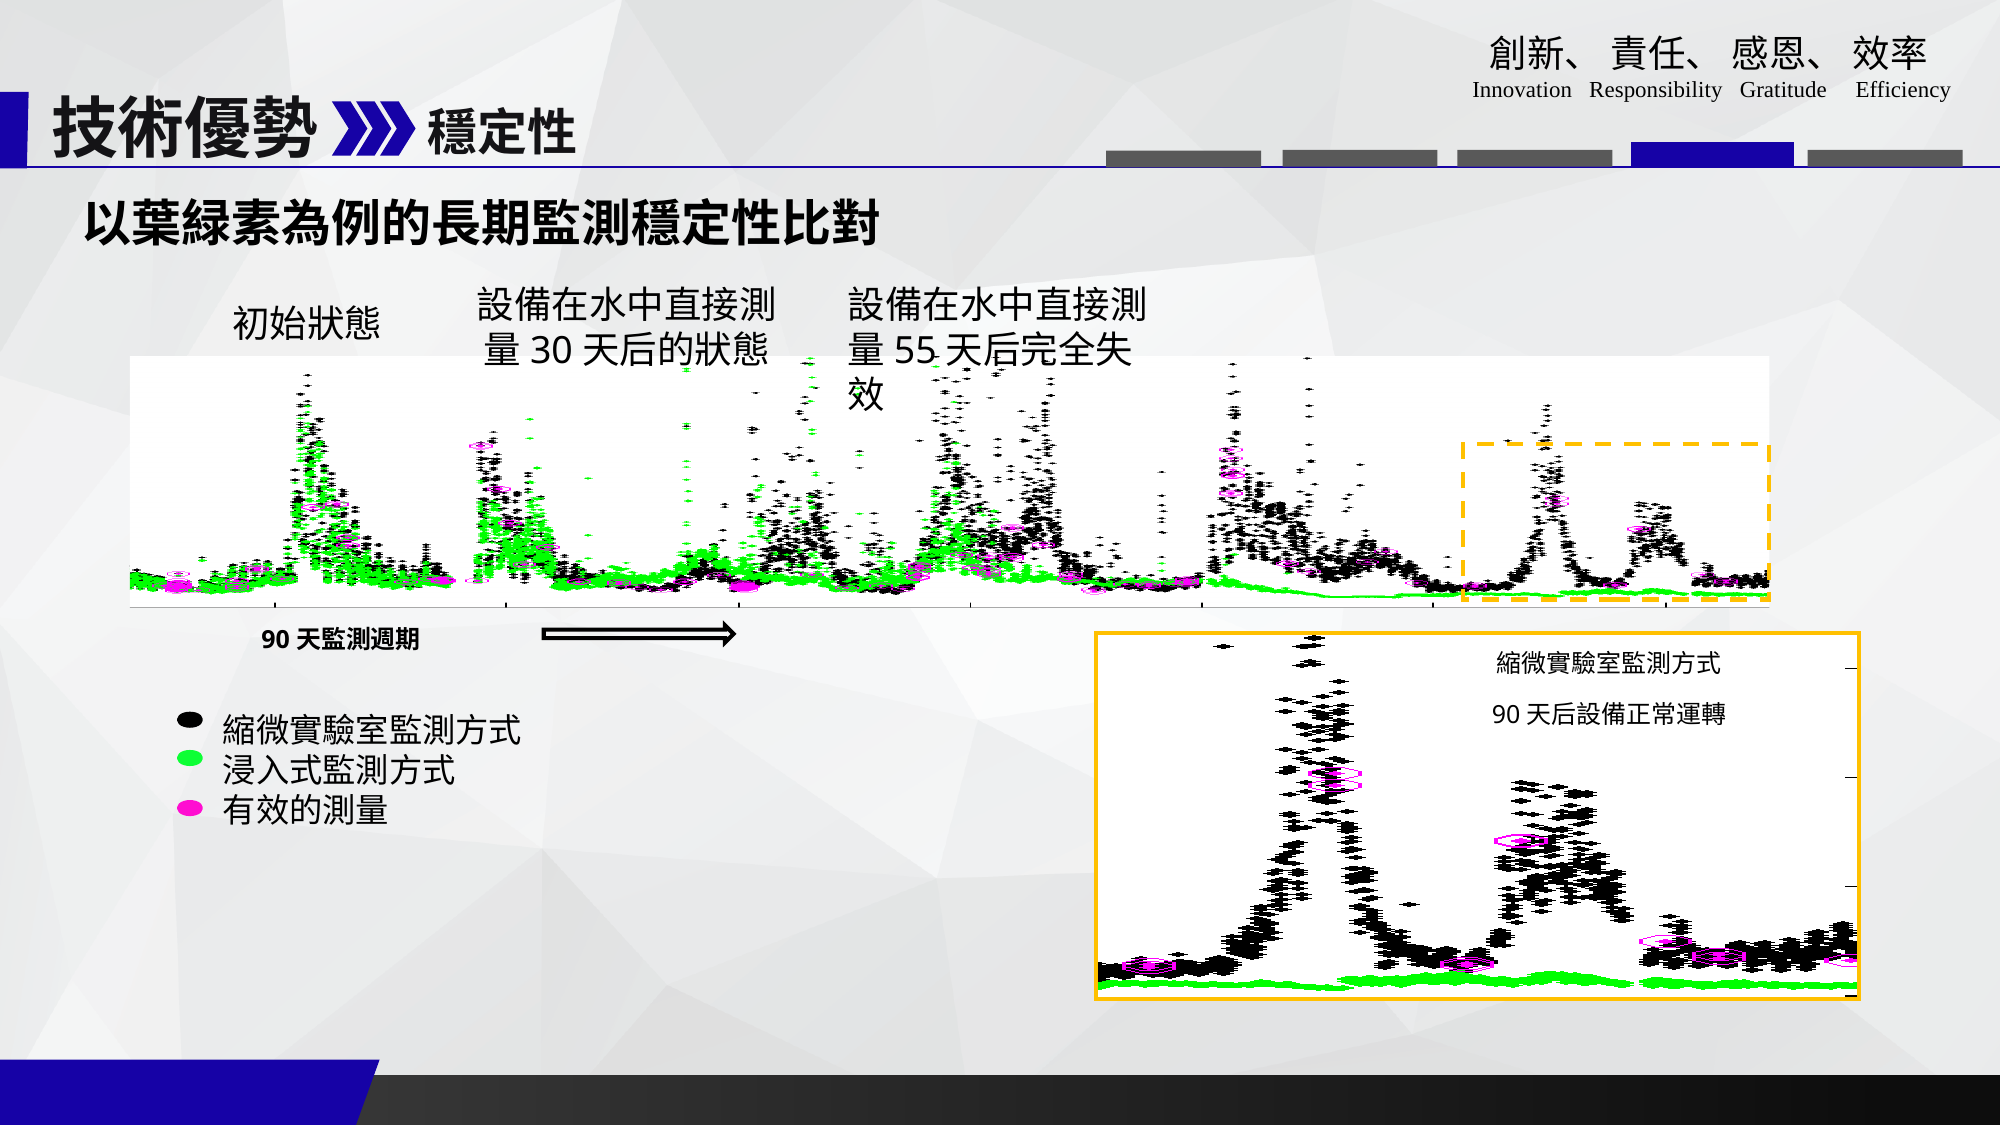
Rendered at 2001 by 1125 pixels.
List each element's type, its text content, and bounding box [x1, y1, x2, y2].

text_box 設備在水中直接測量55天后完全失效 [832, 273, 1175, 356]
text_box 以葉緑素為例的長期監測穩定性比對 [66, 184, 1083, 260]
text_box 設備在水中直接測量30天后的狀態 [455, 273, 798, 356]
text_box [1631, 142, 1794, 168]
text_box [129, 356, 1858, 997]
picture [0, 168, 2000, 1075]
picture [0, 0, 2000, 166]
text_box 初始狀態 [217, 292, 407, 353]
text_box 穩定性 [412, 93, 593, 168]
picture [333, 155, 412, 166]
text_box 技術優勢 [36, 77, 333, 173]
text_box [333, 102, 415, 155]
